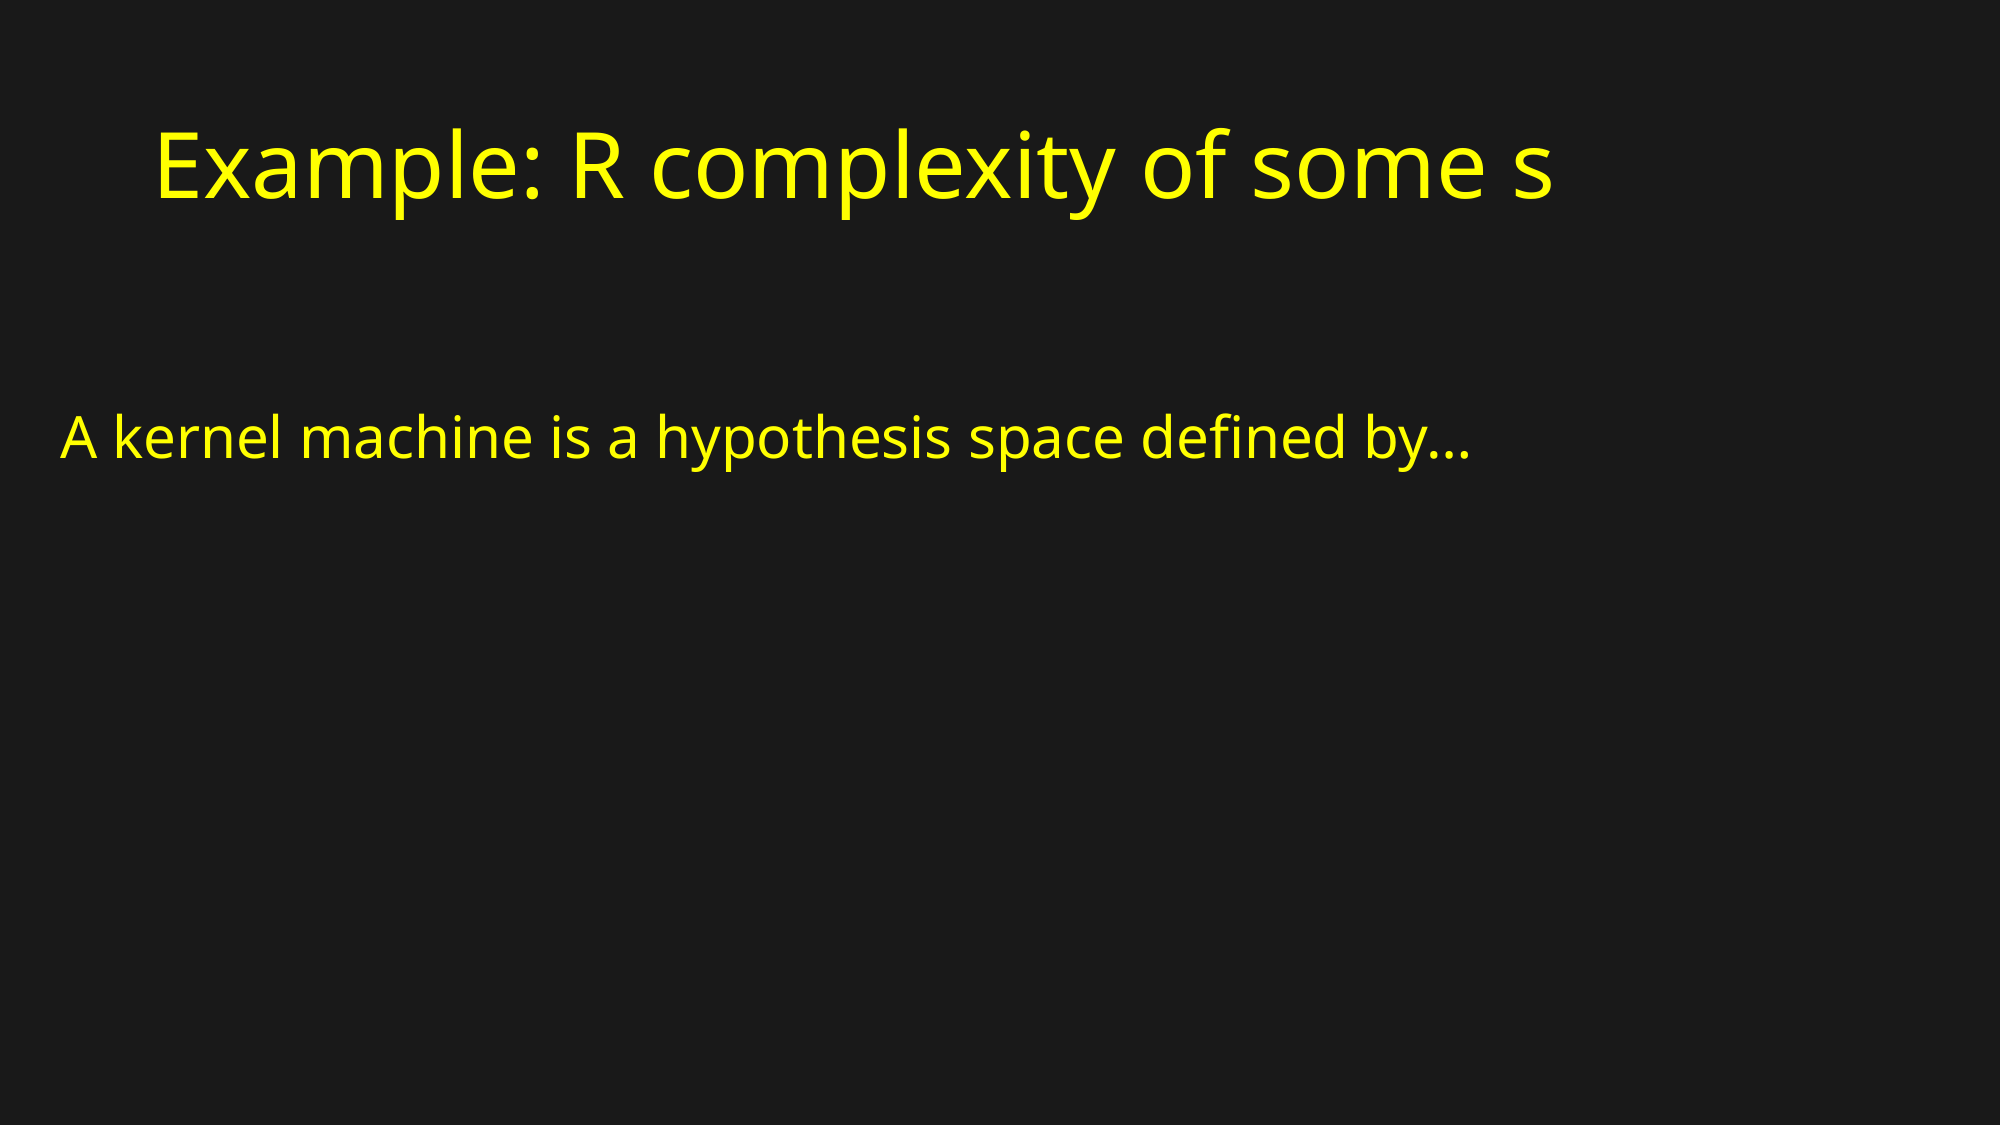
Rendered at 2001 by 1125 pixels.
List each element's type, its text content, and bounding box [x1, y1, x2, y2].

list A kernel machine is a hypothesis space defined by… [45, 400, 2000, 931]
